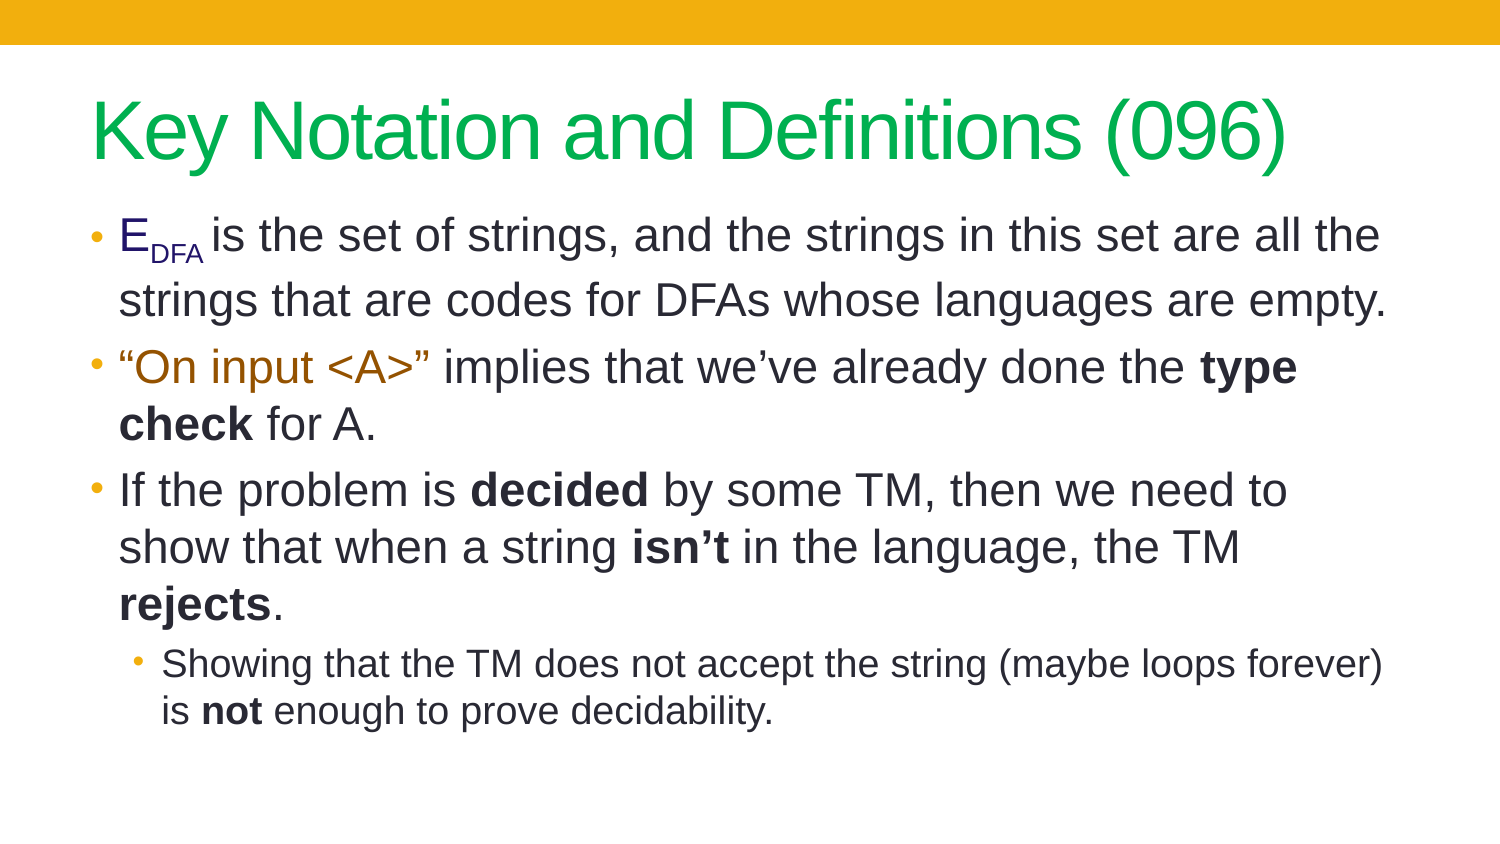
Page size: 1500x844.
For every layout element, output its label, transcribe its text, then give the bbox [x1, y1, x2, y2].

list EDFA is the set of strings, and the strings in this set are all the strings that are codes for DFAs whose languages are empty. “On input <A>” implies that we’ve already done the type check for A. If the problem is decided by some TM, then we need to show that when a string isn’t in the language, the TM rejects. Showing that the TM does not accept the string (maybe loops forever) is not enough to prove decidability. [75, 196, 1425, 778]
title Key Notation and Definitions (096) [75, 65, 1425, 188]
